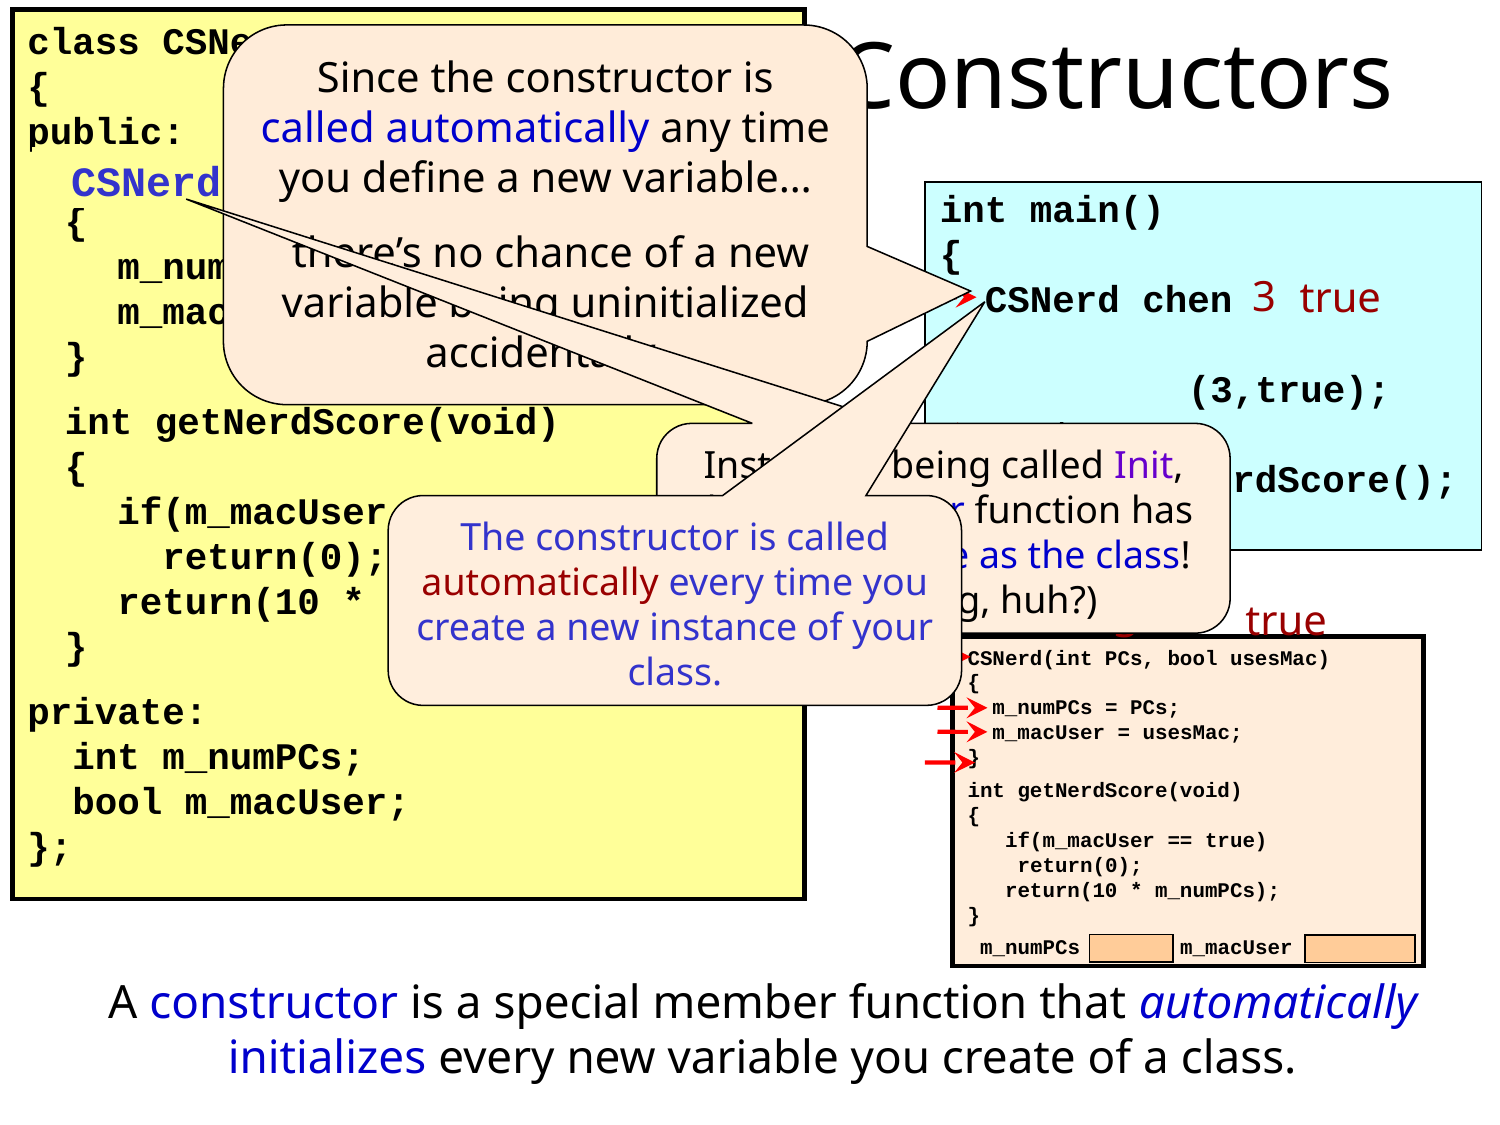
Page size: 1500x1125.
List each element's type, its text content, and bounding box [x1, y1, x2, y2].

text_box A constructor is a special member function that automatically initializes every new variable you create of a class. [24, 965, 1500, 1090]
text_box Constructors [793, 0, 1438, 166]
text_box Since the constructor is called automatically any time you define a new variable… there’s no chance of a new variable being uninitialized accidentally. [223, 24, 971, 401]
text_box (3,true); [1173, 357, 1406, 417]
text_box class CSNerd { public: void Init(int PCs, bool usesMac) { m_numPCs = PCs; m_macUser = usesMac; } int getNerdScore(void) { if(m_macUser == true) return(0); return(10 * m_numPCs); } private: int m_numPCs; bool m_macUser; }; [12, 9, 805, 899]
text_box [810, 630, 1424, 972]
text_box Since the constructor is called automatically any time you define a new variable… there’s no chance of a new variable being uninitialized accidentally. [223, 221, 703, 405]
text_box Instead of being called Init, the constructor function has the same name as the class! (Confusing, huh?) [867, 423, 1231, 628]
text_box [955, 293, 977, 308]
text_box [946, 335, 1439, 419]
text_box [34, 147, 271, 213]
text_box int main() { CSNerd chen; chen.Init(3,true); cout << chen.getNerdScore(); } [924, 177, 1500, 553]
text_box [1222, 262, 1359, 329]
text_box true [1230, 586, 1342, 628]
text_box Instead of being called Init, the constructor function has the same name as the class! (Confusing, huh?) [241, 221, 842, 495]
text_box true [1360, 263, 1397, 328]
text_box The constructor is called automatically every time you create a new instance of your class. [388, 301, 985, 706]
